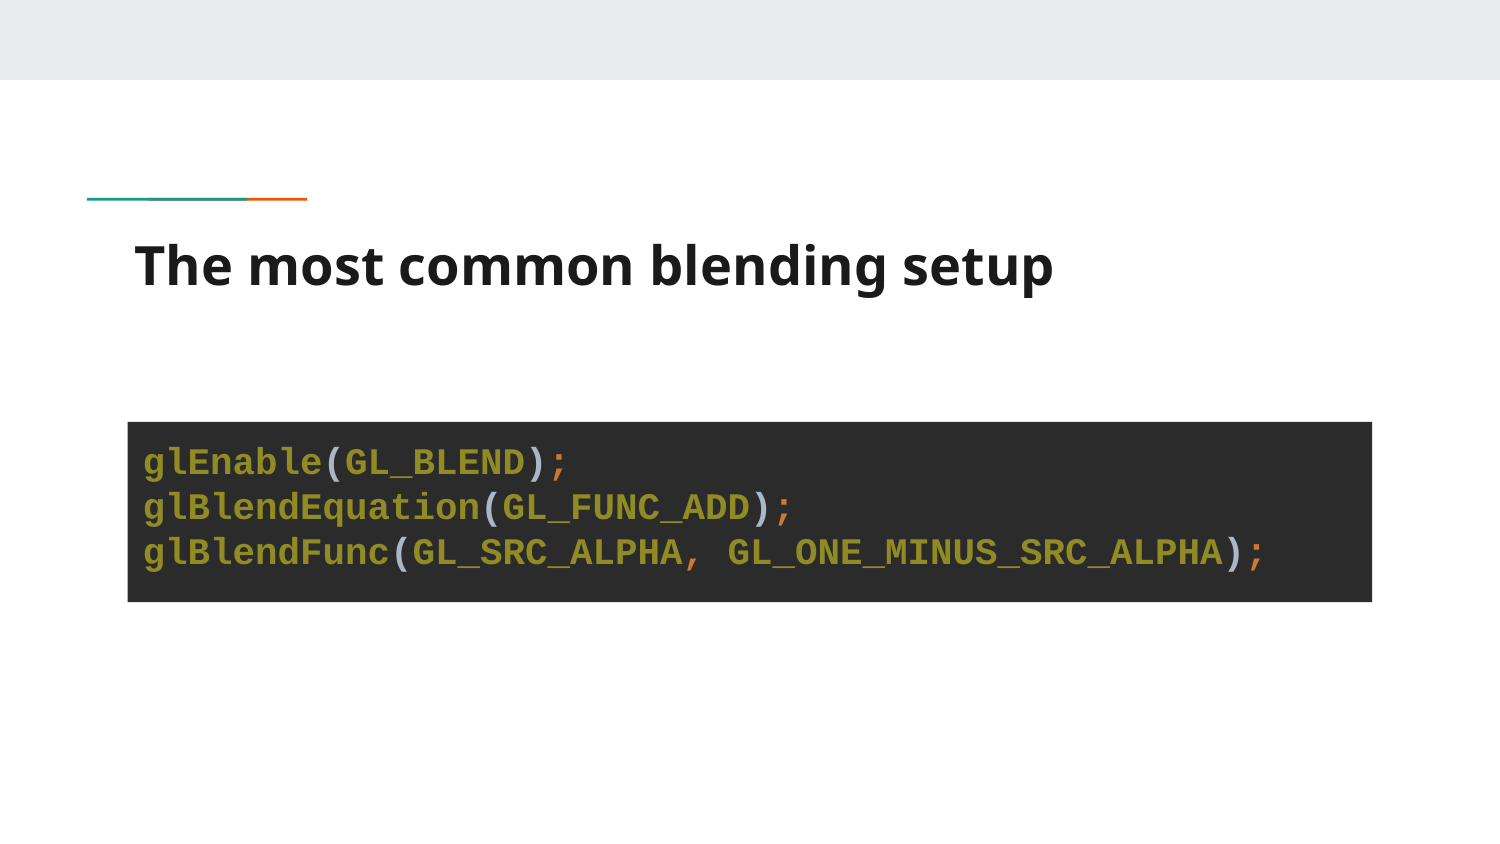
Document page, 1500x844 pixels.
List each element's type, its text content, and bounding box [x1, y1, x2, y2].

text_box glEnable(GL_BLEND); glBlendEquation(GL_FUNC_ADD); glBlendFunc(GL_SRC_ALPHA, GL_ONE_MINUS_SRC_ALPHA); [127, 421, 1373, 603]
title The most common blending setup [119, 216, 1381, 305]
